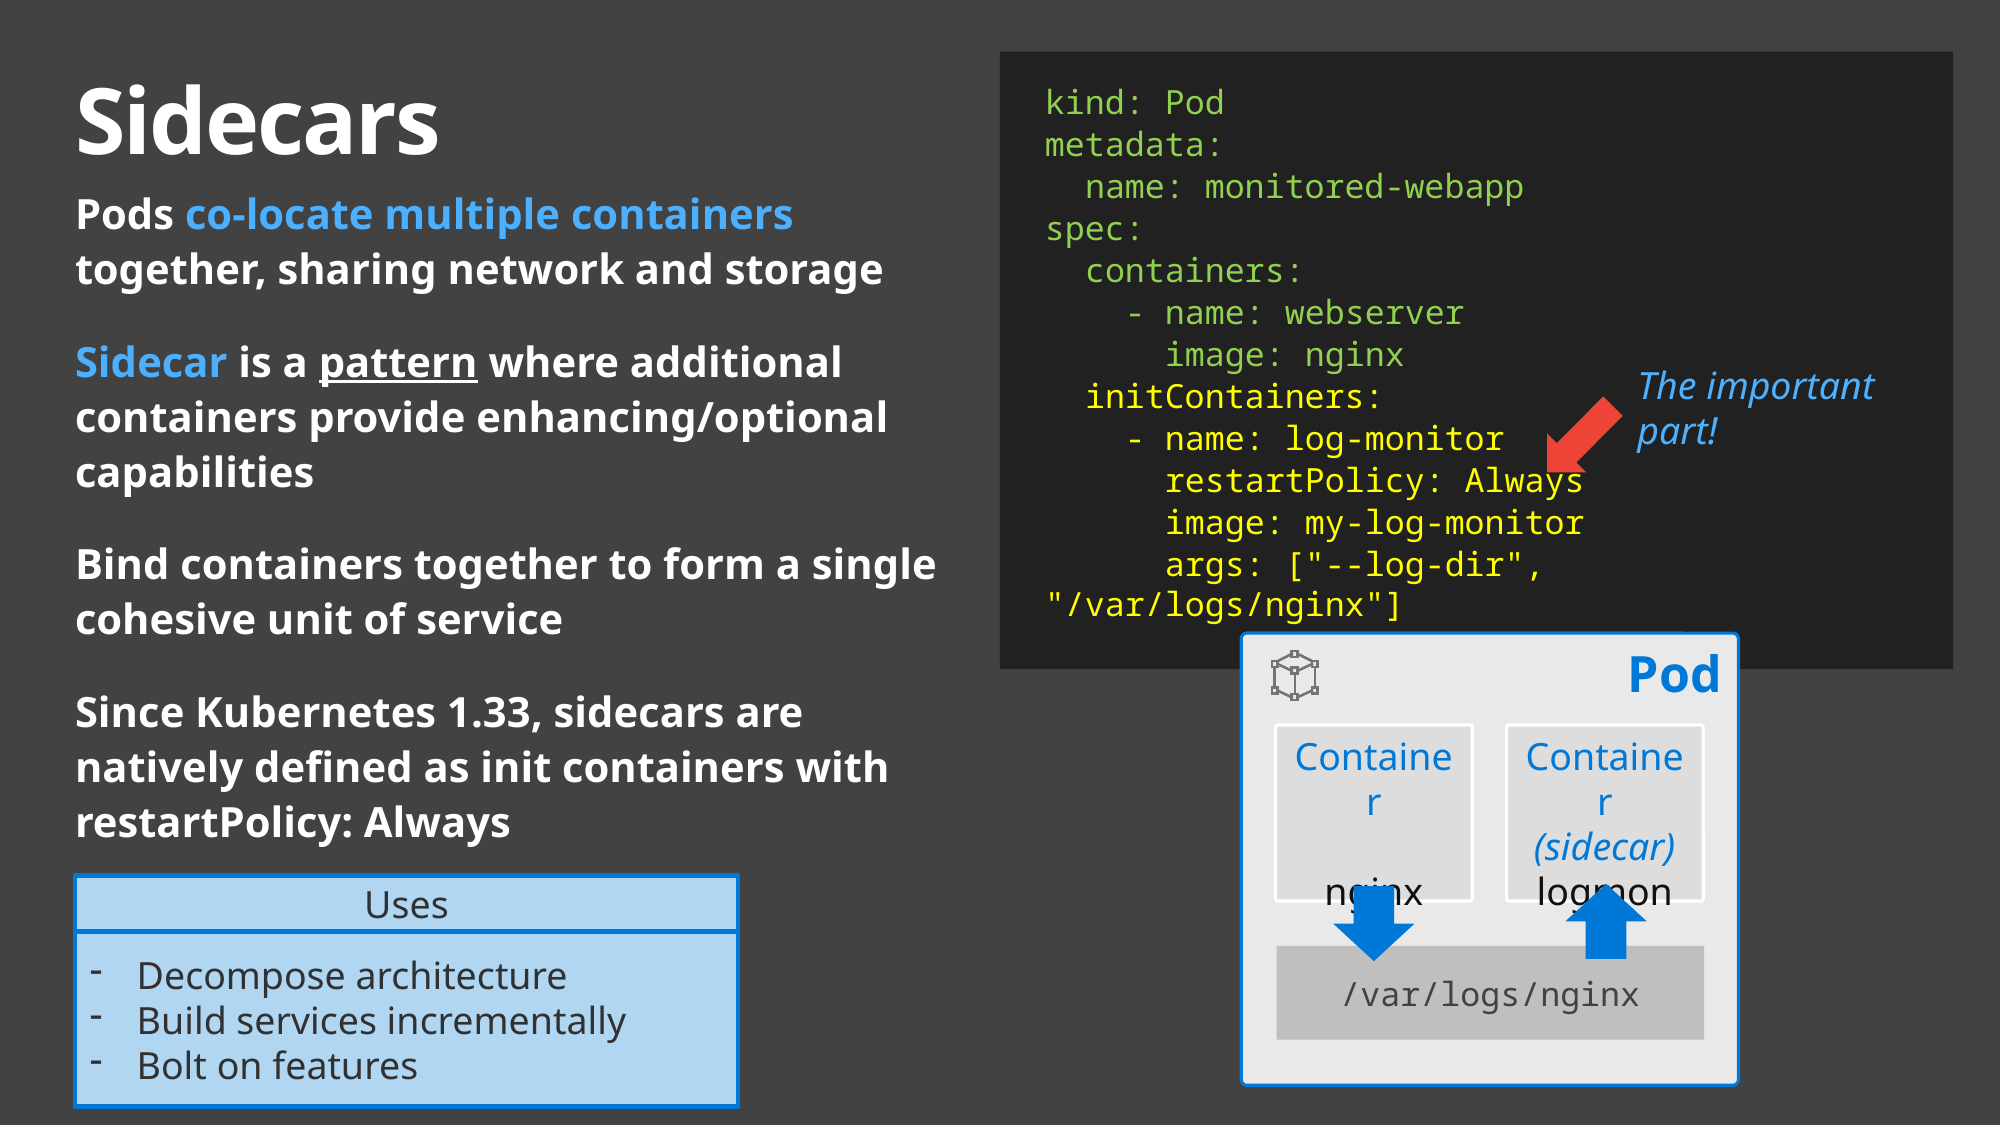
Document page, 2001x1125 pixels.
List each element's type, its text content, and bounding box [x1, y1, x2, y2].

text_box /var/logs/nginx [1276, 945, 1705, 1040]
text_box Container (sidecar) logmon [1506, 724, 1704, 902]
text_box [1546, 395, 1622, 473]
text_box [1564, 883, 1649, 960]
title Sidecars [75, 75, 1200, 194]
text_box [1331, 885, 1416, 962]
text_box [1271, 651, 1318, 701]
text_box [74, 875, 739, 1107]
text_box The important part! [1622, 355, 1897, 460]
text_box Container nginx [1275, 724, 1473, 902]
list Pods co-locate multiple containers together, sharing network and storage Sidecar is a pattern where additional containers provide enhancing/optional capabilities Bind containers together to form a single cohesive unit of service Since Kubernetes 1.33, sidecars are natively defined as init containers with restartPolicy: Always [75, 183, 980, 845]
text_box Pod [1240, 632, 1739, 1086]
list kind: Pod metadata: name: monitored-webapp spec: containers: - name: webserver image: nginx initContainers: - name: log-monitor restartPolicy: Always image: my-log-monitor args: ["--log-dir", "/var/logs/nginx"] [999, 51, 1954, 670]
